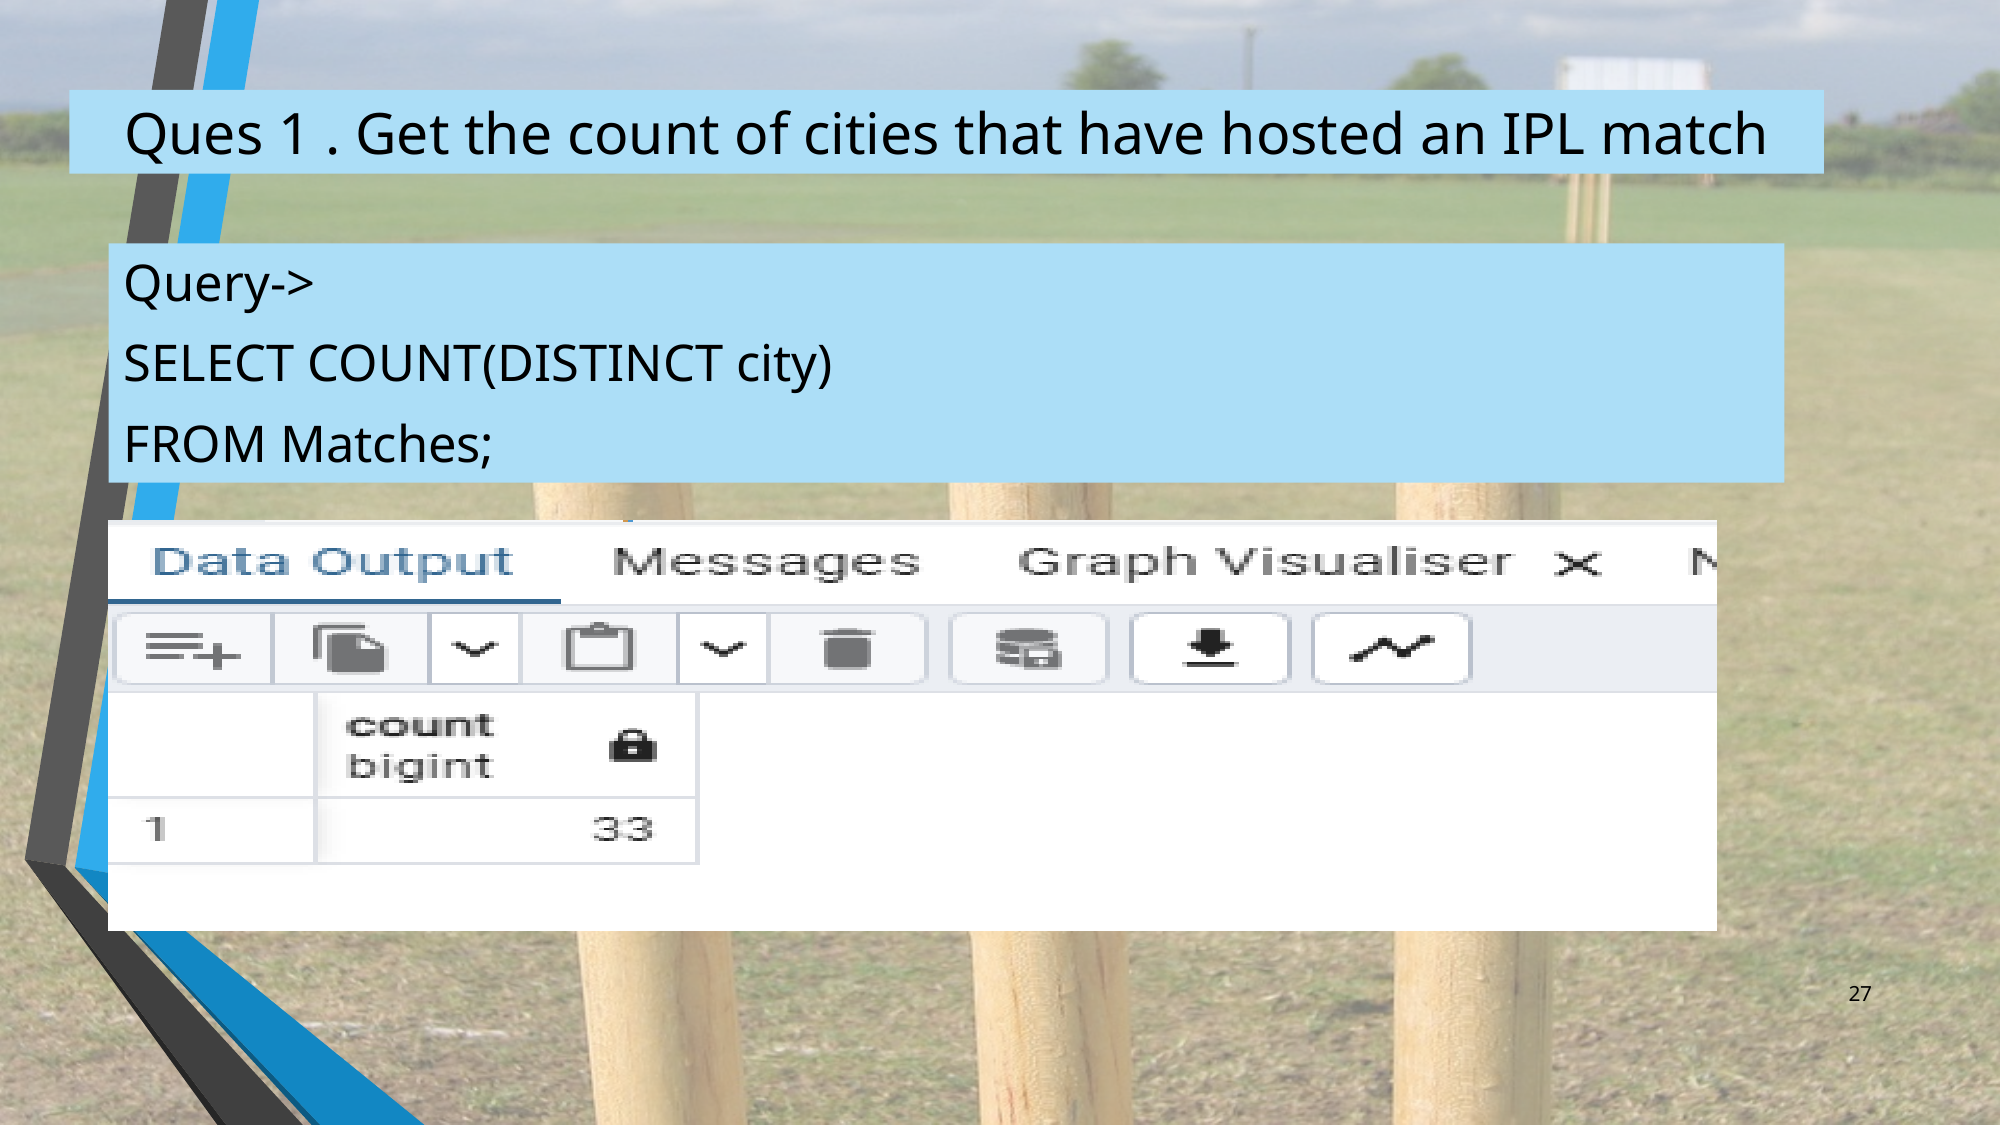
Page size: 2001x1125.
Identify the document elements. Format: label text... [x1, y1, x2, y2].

list Query-> SELECT COUNT(DISTINCT city) FROM Matches; [108, 243, 1785, 483]
slide_number 27 [1796, 965, 1887, 1025]
title Ques 1 . Get the count of cities that have hosted an IPL match [69, 89, 1824, 174]
picture [108, 520, 1717, 932]
